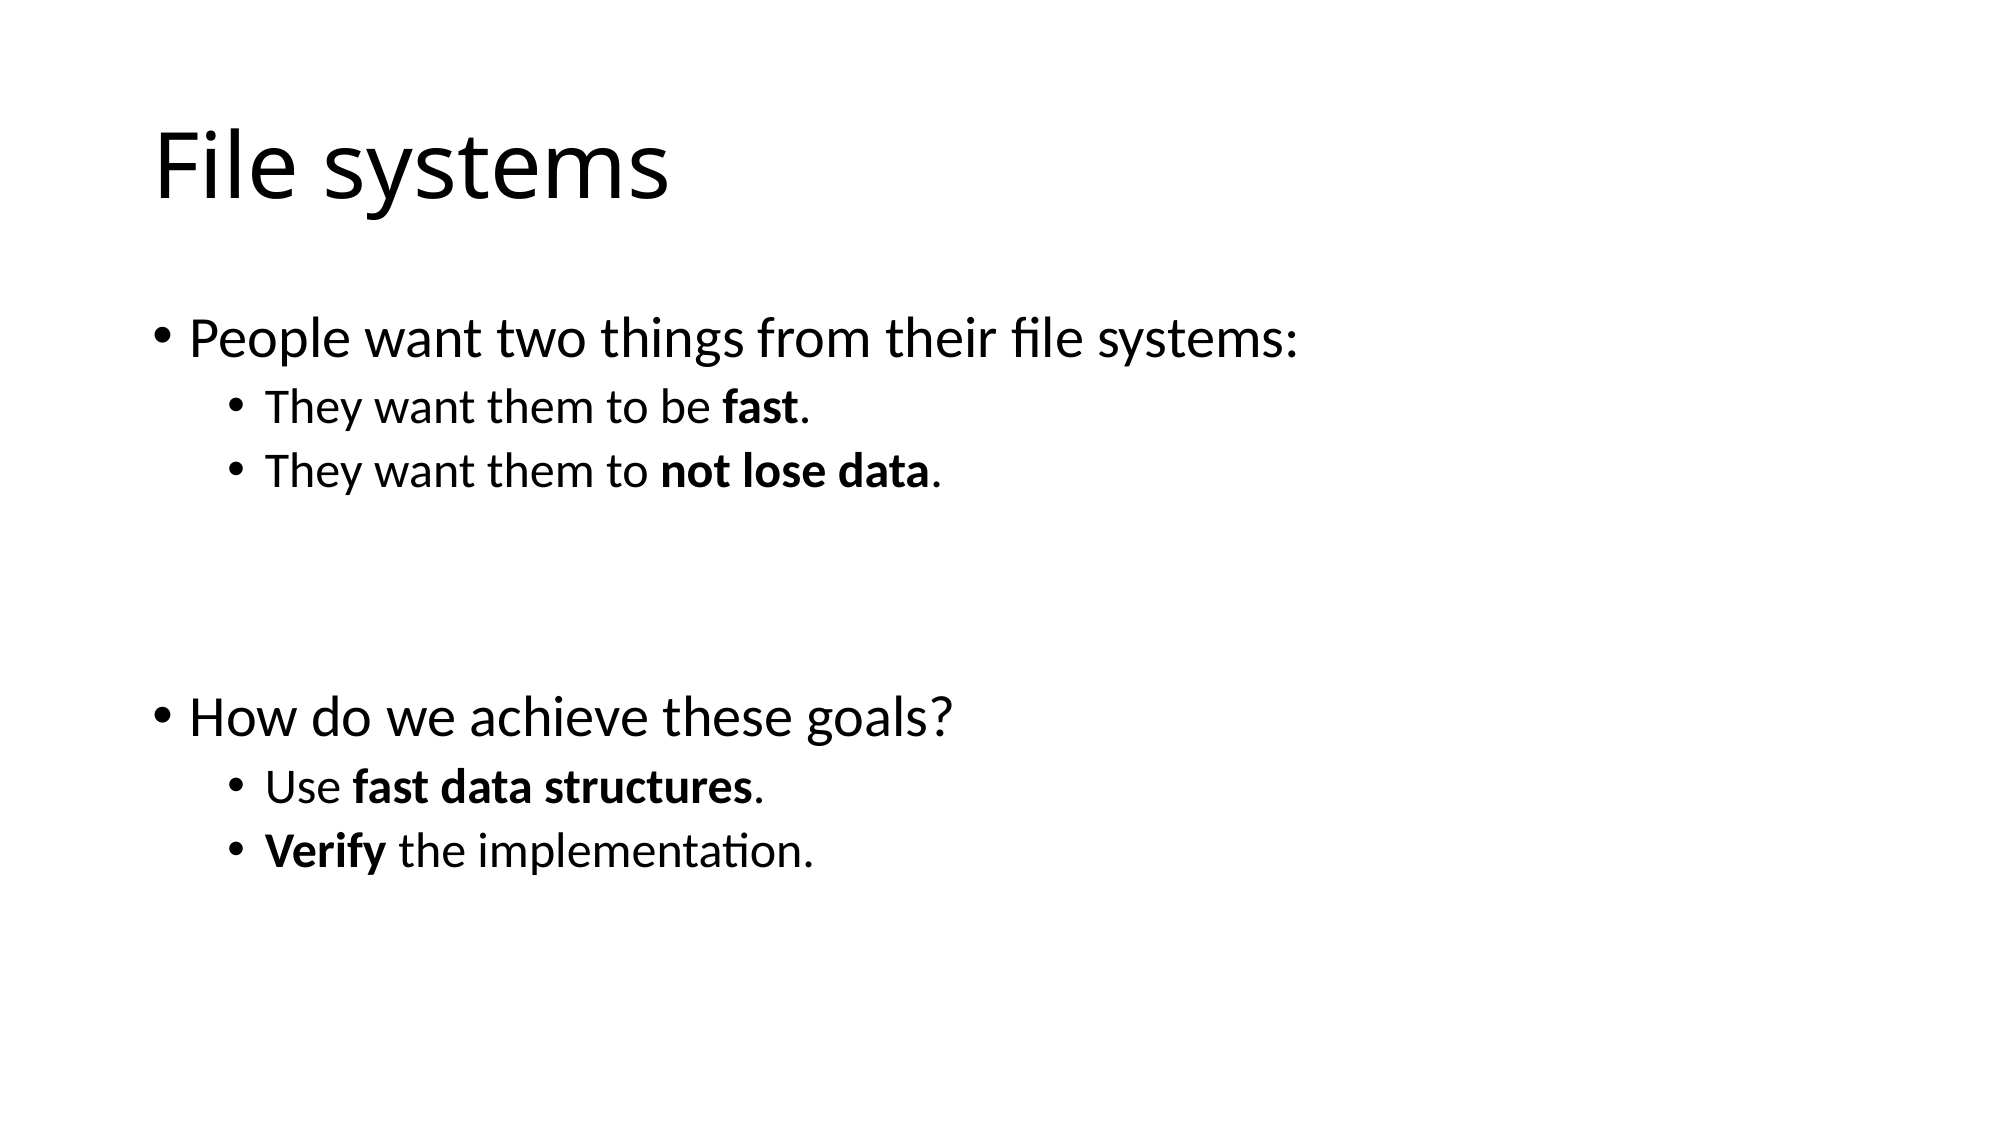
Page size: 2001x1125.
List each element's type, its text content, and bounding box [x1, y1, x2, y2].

title File systems [137, 59, 1863, 278]
list People want two things from their file systems: They want them to be fast. They want them to not lose data. How do we achieve these goals? Use fast data structures. Verify the implementation. [137, 299, 1863, 1014]
